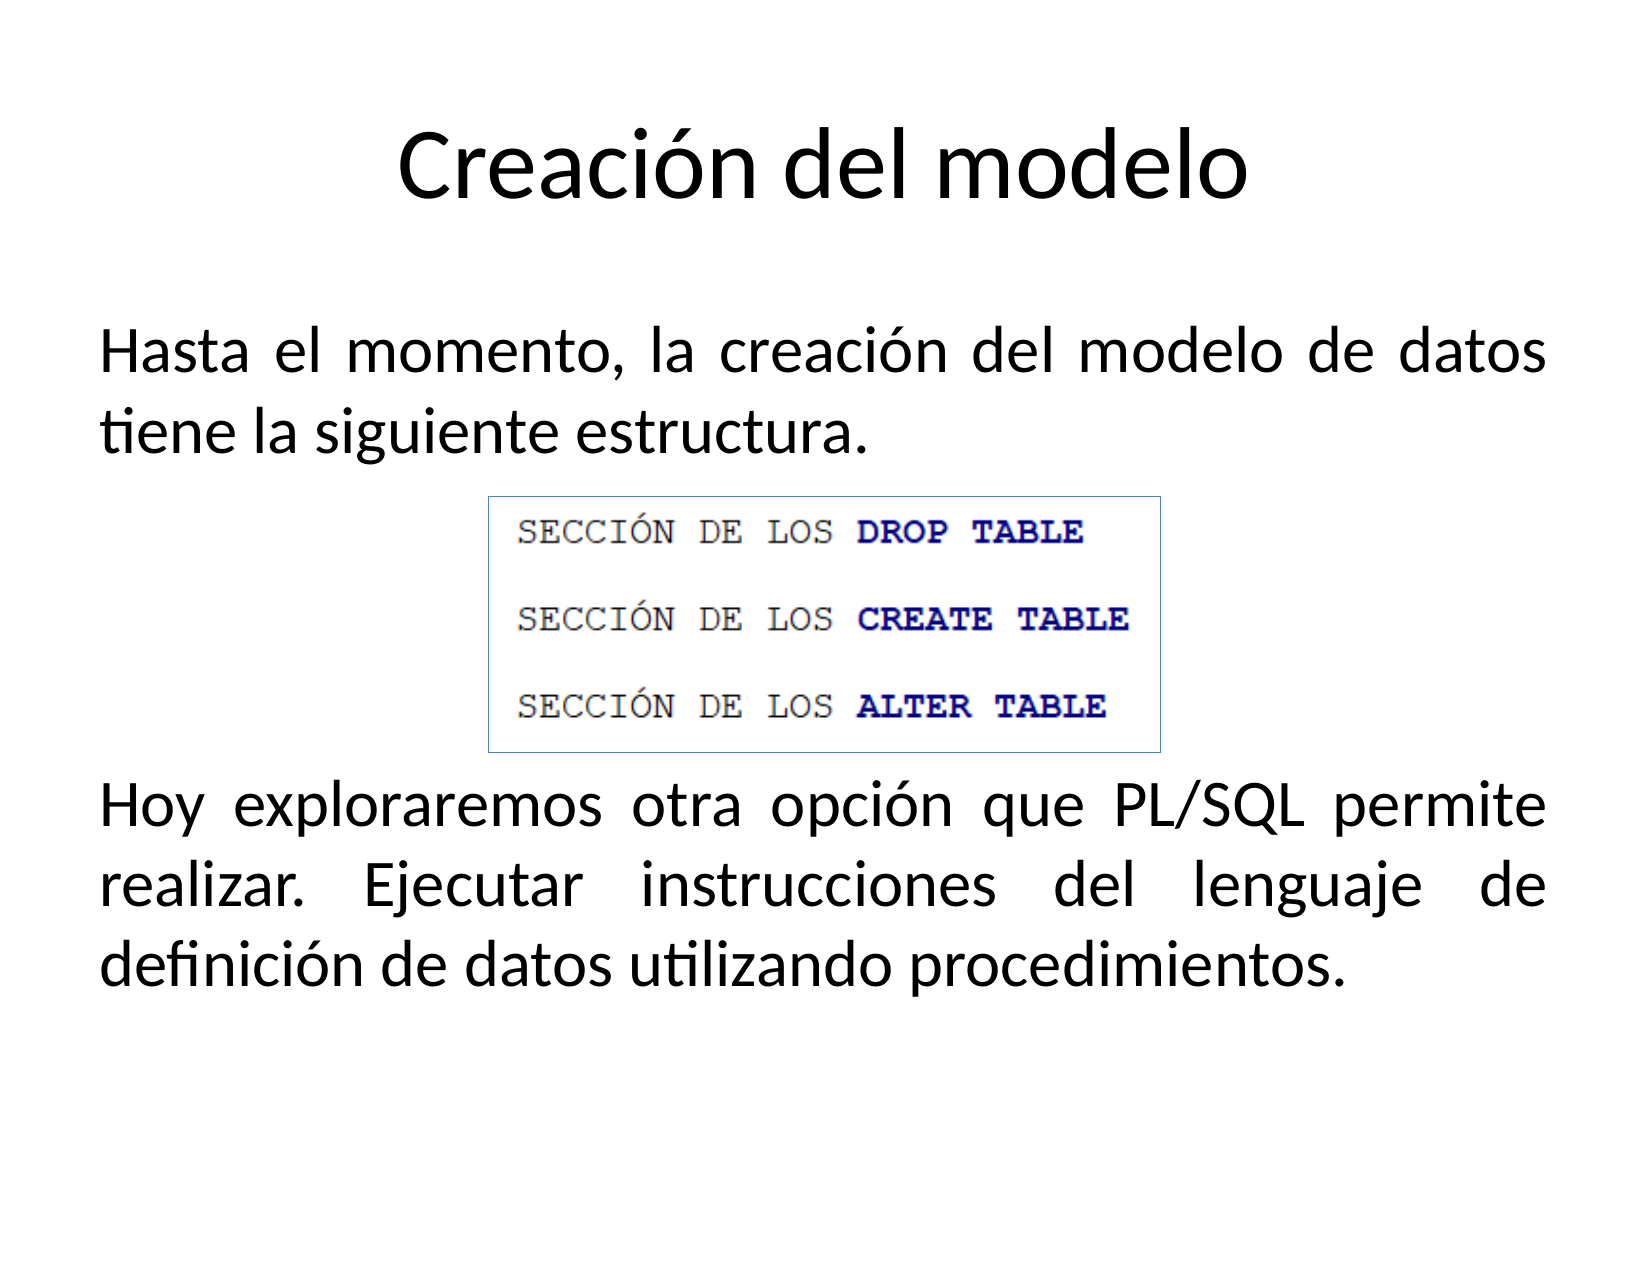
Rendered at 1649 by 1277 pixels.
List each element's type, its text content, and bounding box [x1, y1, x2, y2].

list Hasta el momento, la creación del modelo de datos tiene la siguiente estructura. Hoy exploraremos otra opción que PL/SQL permite realizar. Ejecutar instrucciones del lenguaje de definición de datos utilizando procedimientos. [82, 297, 1566, 1141]
title Creación del modelo [82, 51, 1566, 264]
picture [487, 496, 1161, 753]
